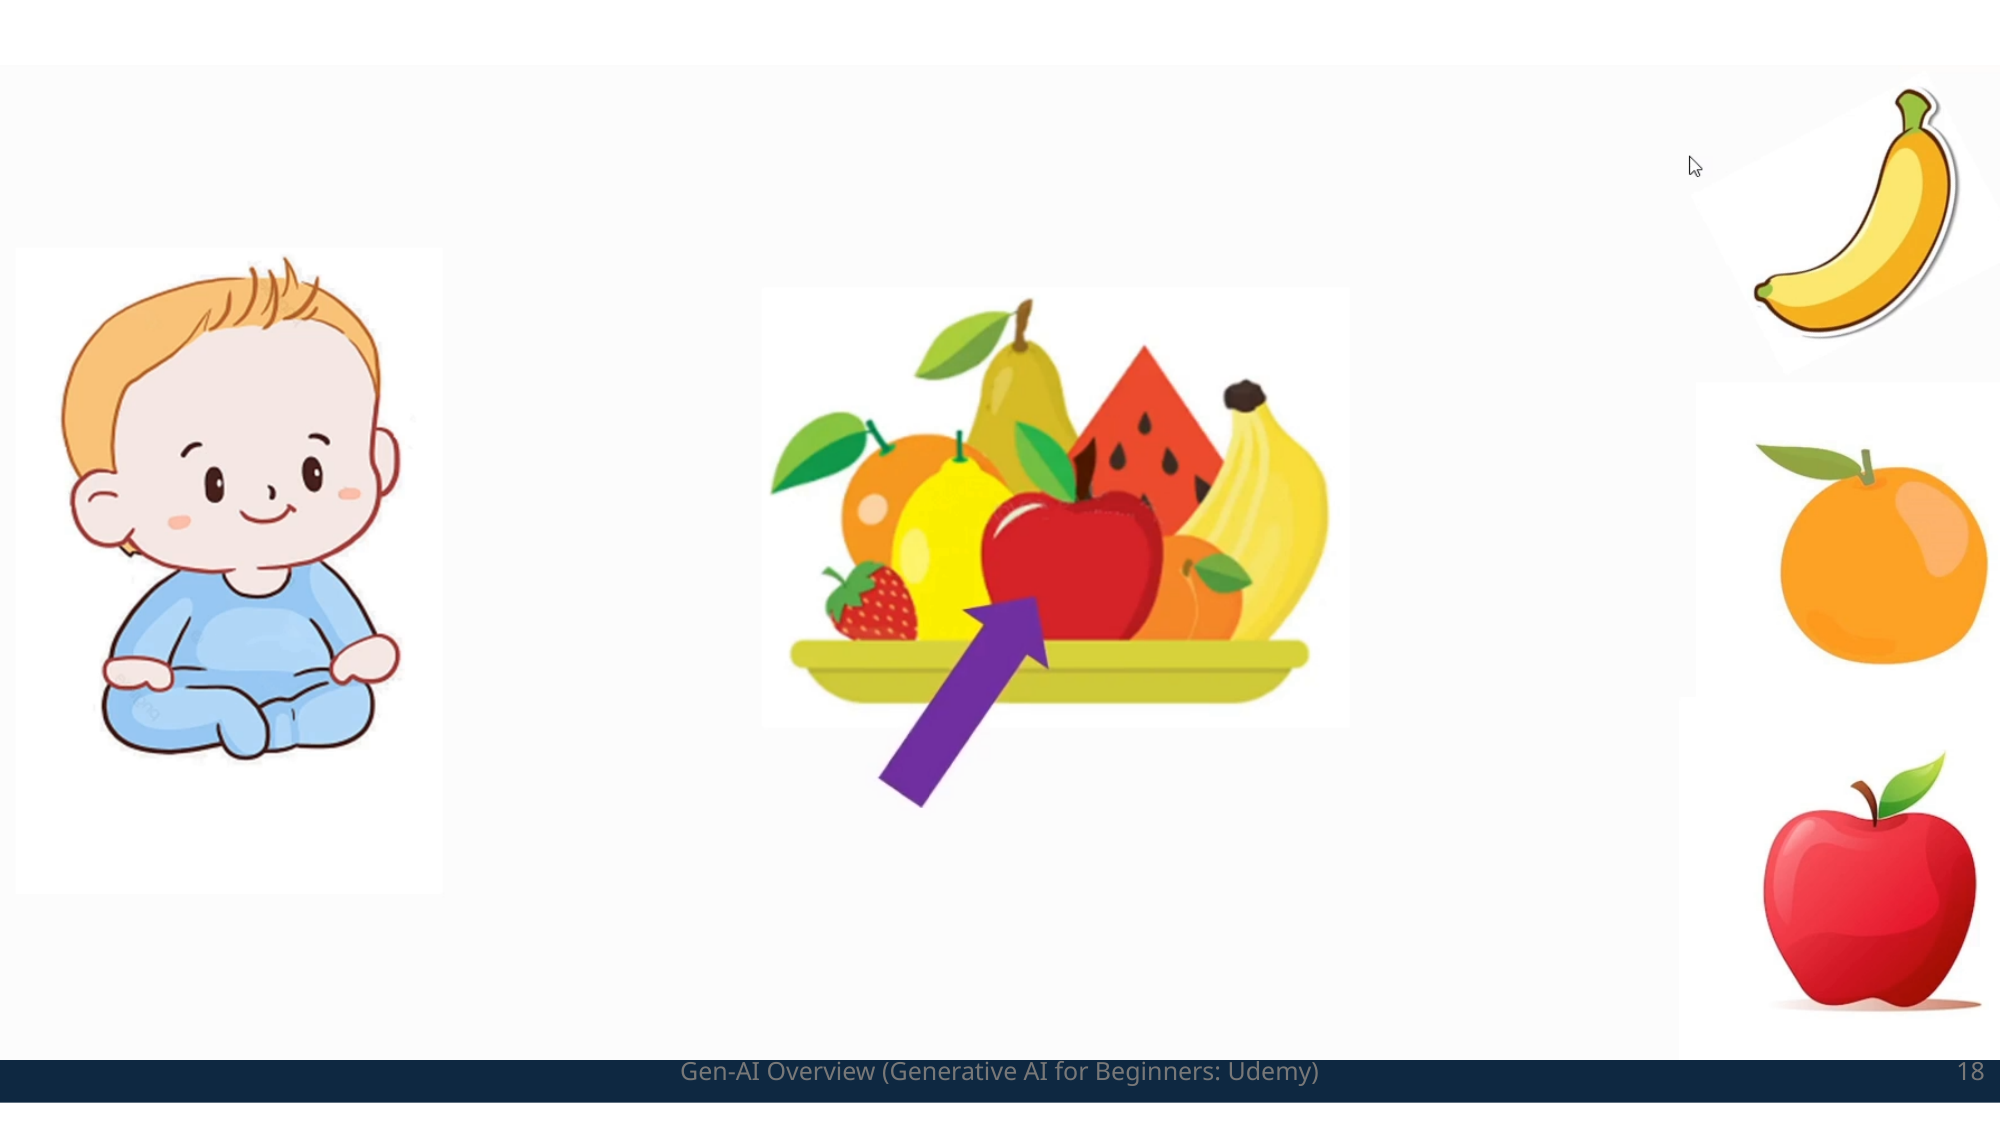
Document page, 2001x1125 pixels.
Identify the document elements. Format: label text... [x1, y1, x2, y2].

footer Gen-AI Overview (Generative AI for Beginners: Udemy) [0, 1060, 1550, 1103]
picture [0, 65, 2000, 1060]
slide_number 18 [1550, 1060, 2000, 1103]
